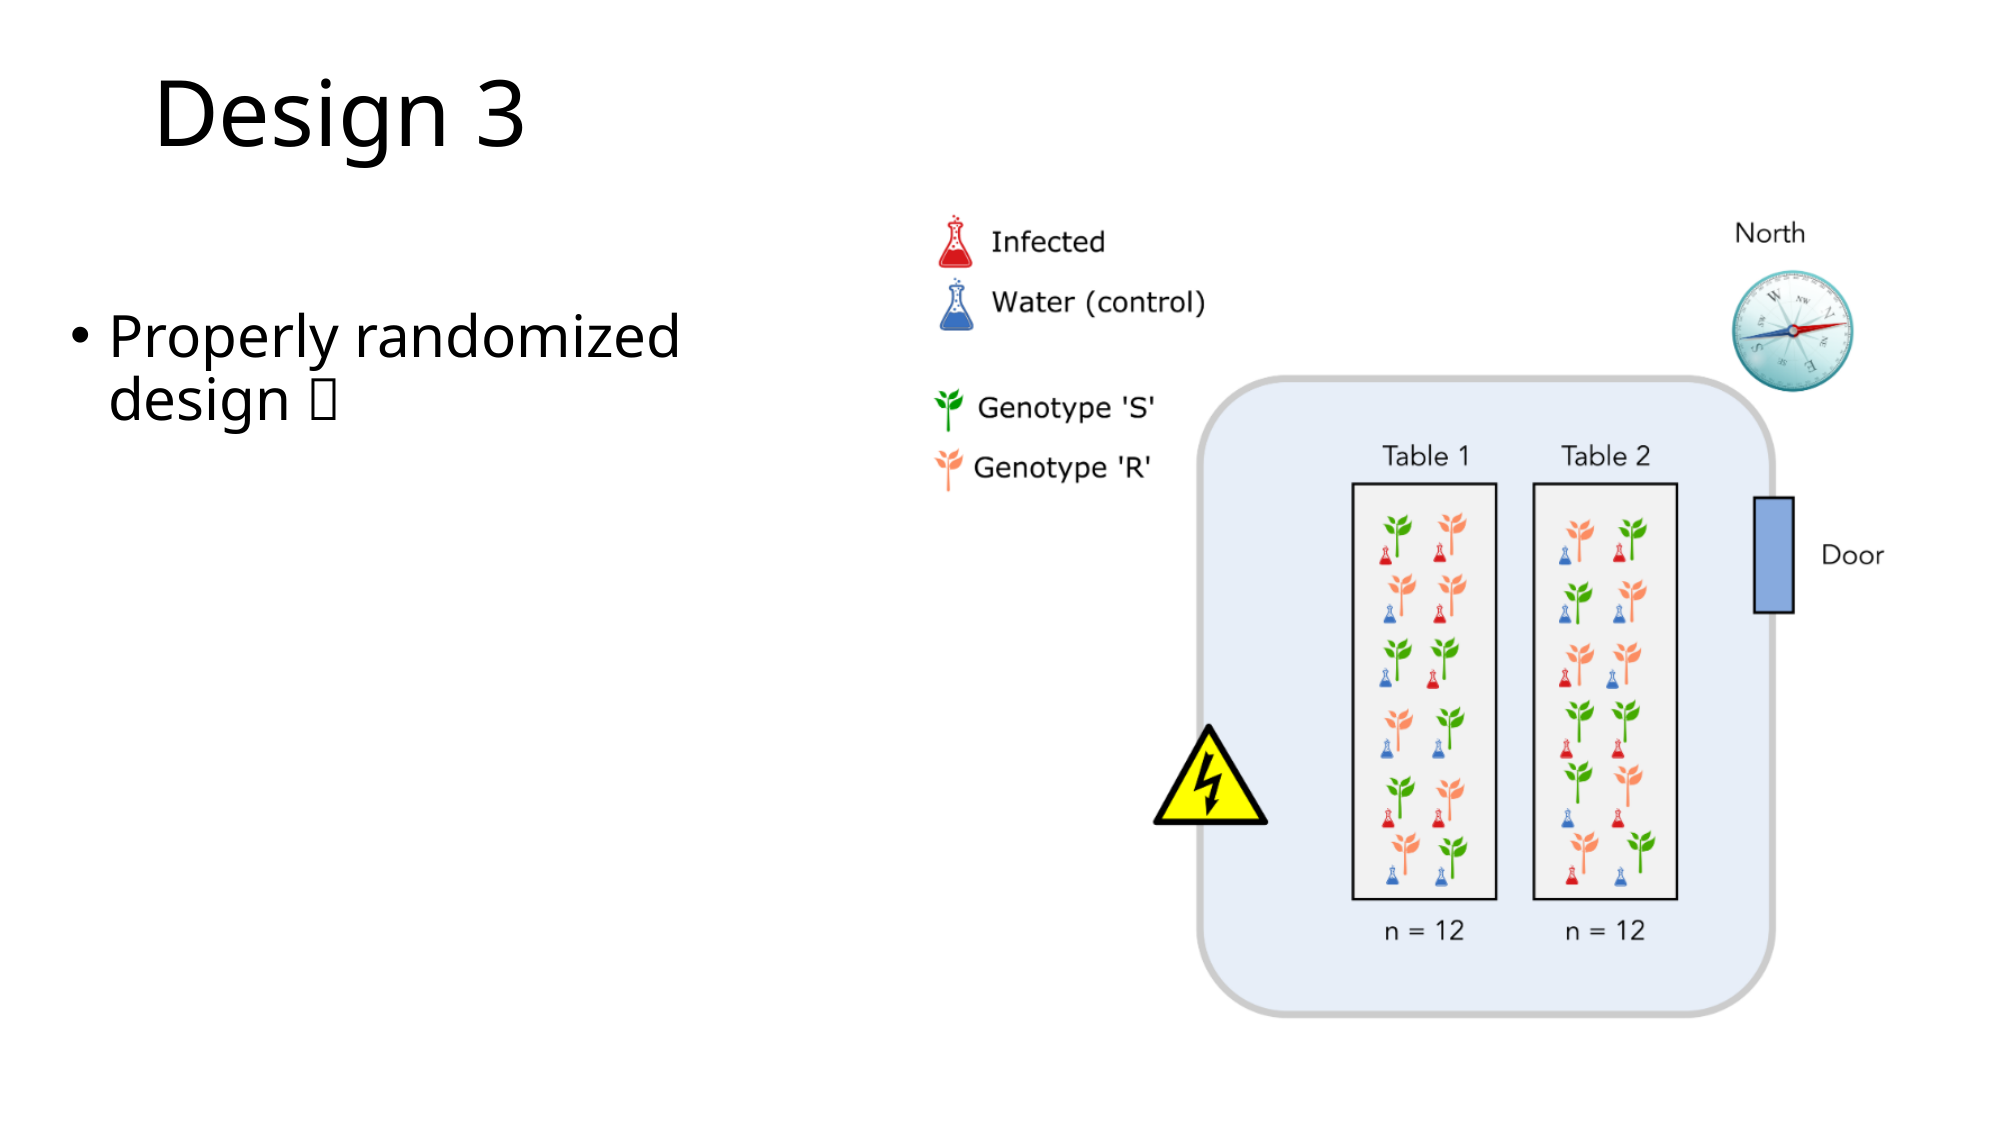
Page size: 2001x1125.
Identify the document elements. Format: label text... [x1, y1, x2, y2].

picture [903, 198, 1941, 1035]
text_box Design 3 [137, 59, 1863, 278]
text_box Properly randomized design  [55, 299, 895, 1014]
